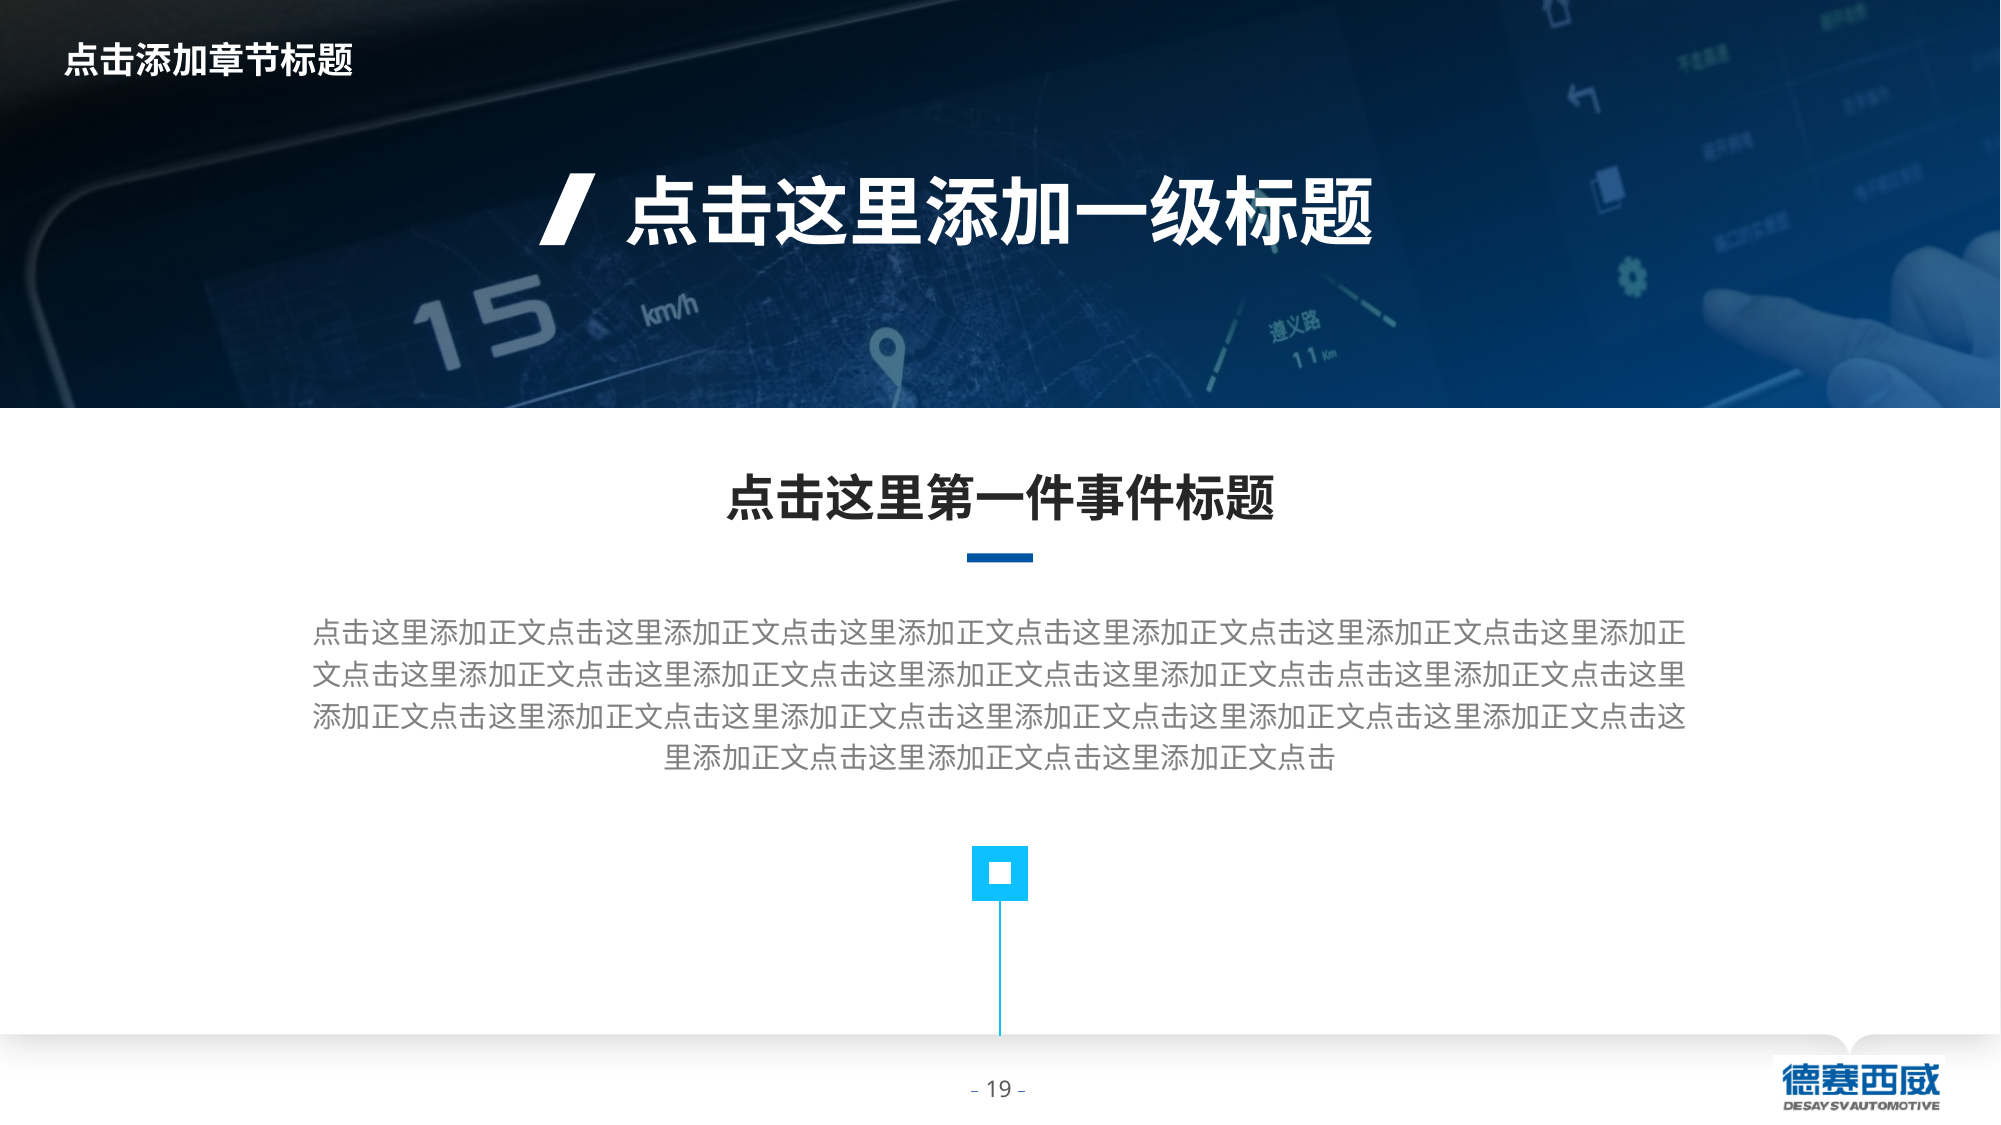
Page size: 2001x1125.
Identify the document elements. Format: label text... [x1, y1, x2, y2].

text_box [966, 552, 1034, 563]
picture [1773, 1055, 1945, 1121]
picture [0, 0, 2000, 408]
text_box 点击这里添加正文点击这里添加正文点击这里添加正文点击这里添加正文点击这里添加正文点击这里添加正文点击这里添加正文点击这里添加正文点击这里添加正文点击这里添加正文点击点击这里添加正文点击这里添加正文点击这里添加正文点击这里添加正文点击这里添加正文点击这里添加正文点击这里添加正文点击这里添加正文点击这里添加正文点击这里添加正文点击 [291, 600, 1709, 824]
text_box [980, 853, 1020, 894]
text_box 点击这里第一件事件标题 [710, 458, 1290, 534]
